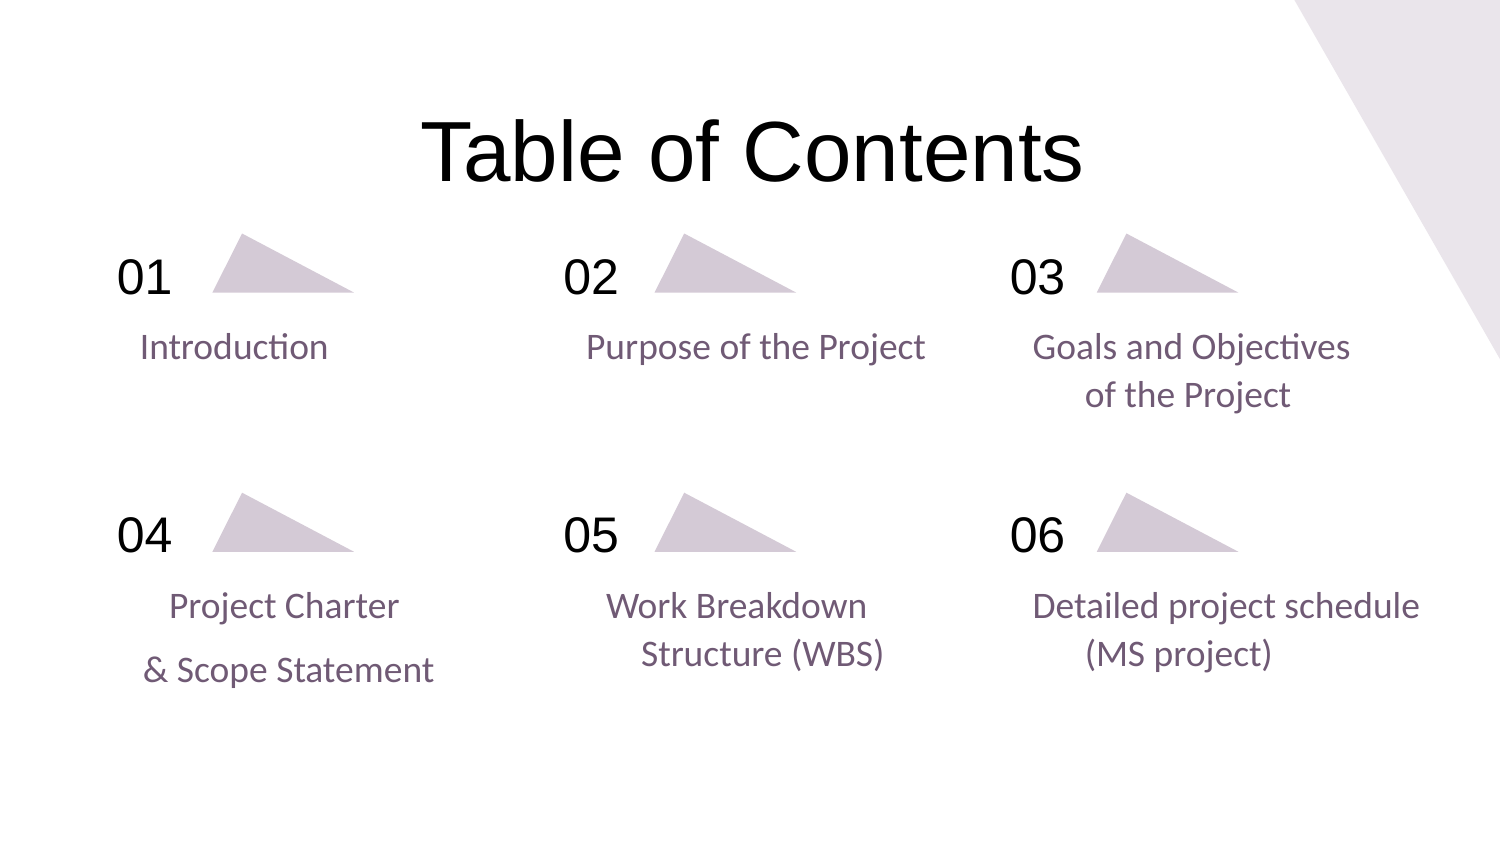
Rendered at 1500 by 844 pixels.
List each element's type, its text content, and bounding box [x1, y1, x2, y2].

title 06 [994, 503, 1172, 563]
text_box [279, 252, 354, 293]
text_box [212, 492, 354, 552]
subtitle Goals and Objectives of the Project [994, 303, 1396, 363]
text_box [1172, 257, 1239, 293]
subtitle Work Breakdown Structure (WBS) [548, 562, 903, 693]
text_box [236, 233, 262, 244]
text_box [654, 492, 797, 552]
text_box [1096, 492, 1239, 552]
title Table of Contents [88, 80, 1418, 175]
subtitle Project Charter & Scope Statement [101, 562, 453, 622]
title 01 [101, 244, 279, 303]
text_box [678, 233, 705, 244]
subtitle Detailed project schedule (MS project) [994, 562, 1458, 612]
text_box [726, 255, 797, 293]
subtitle Introduction [101, 303, 457, 363]
title 04 [101, 503, 279, 563]
text_box [1121, 233, 1147, 244]
title 05 [548, 503, 726, 563]
title 03 [994, 244, 1172, 304]
title 02 [548, 244, 726, 304]
subtitle Purpose of the Project [548, 303, 949, 363]
